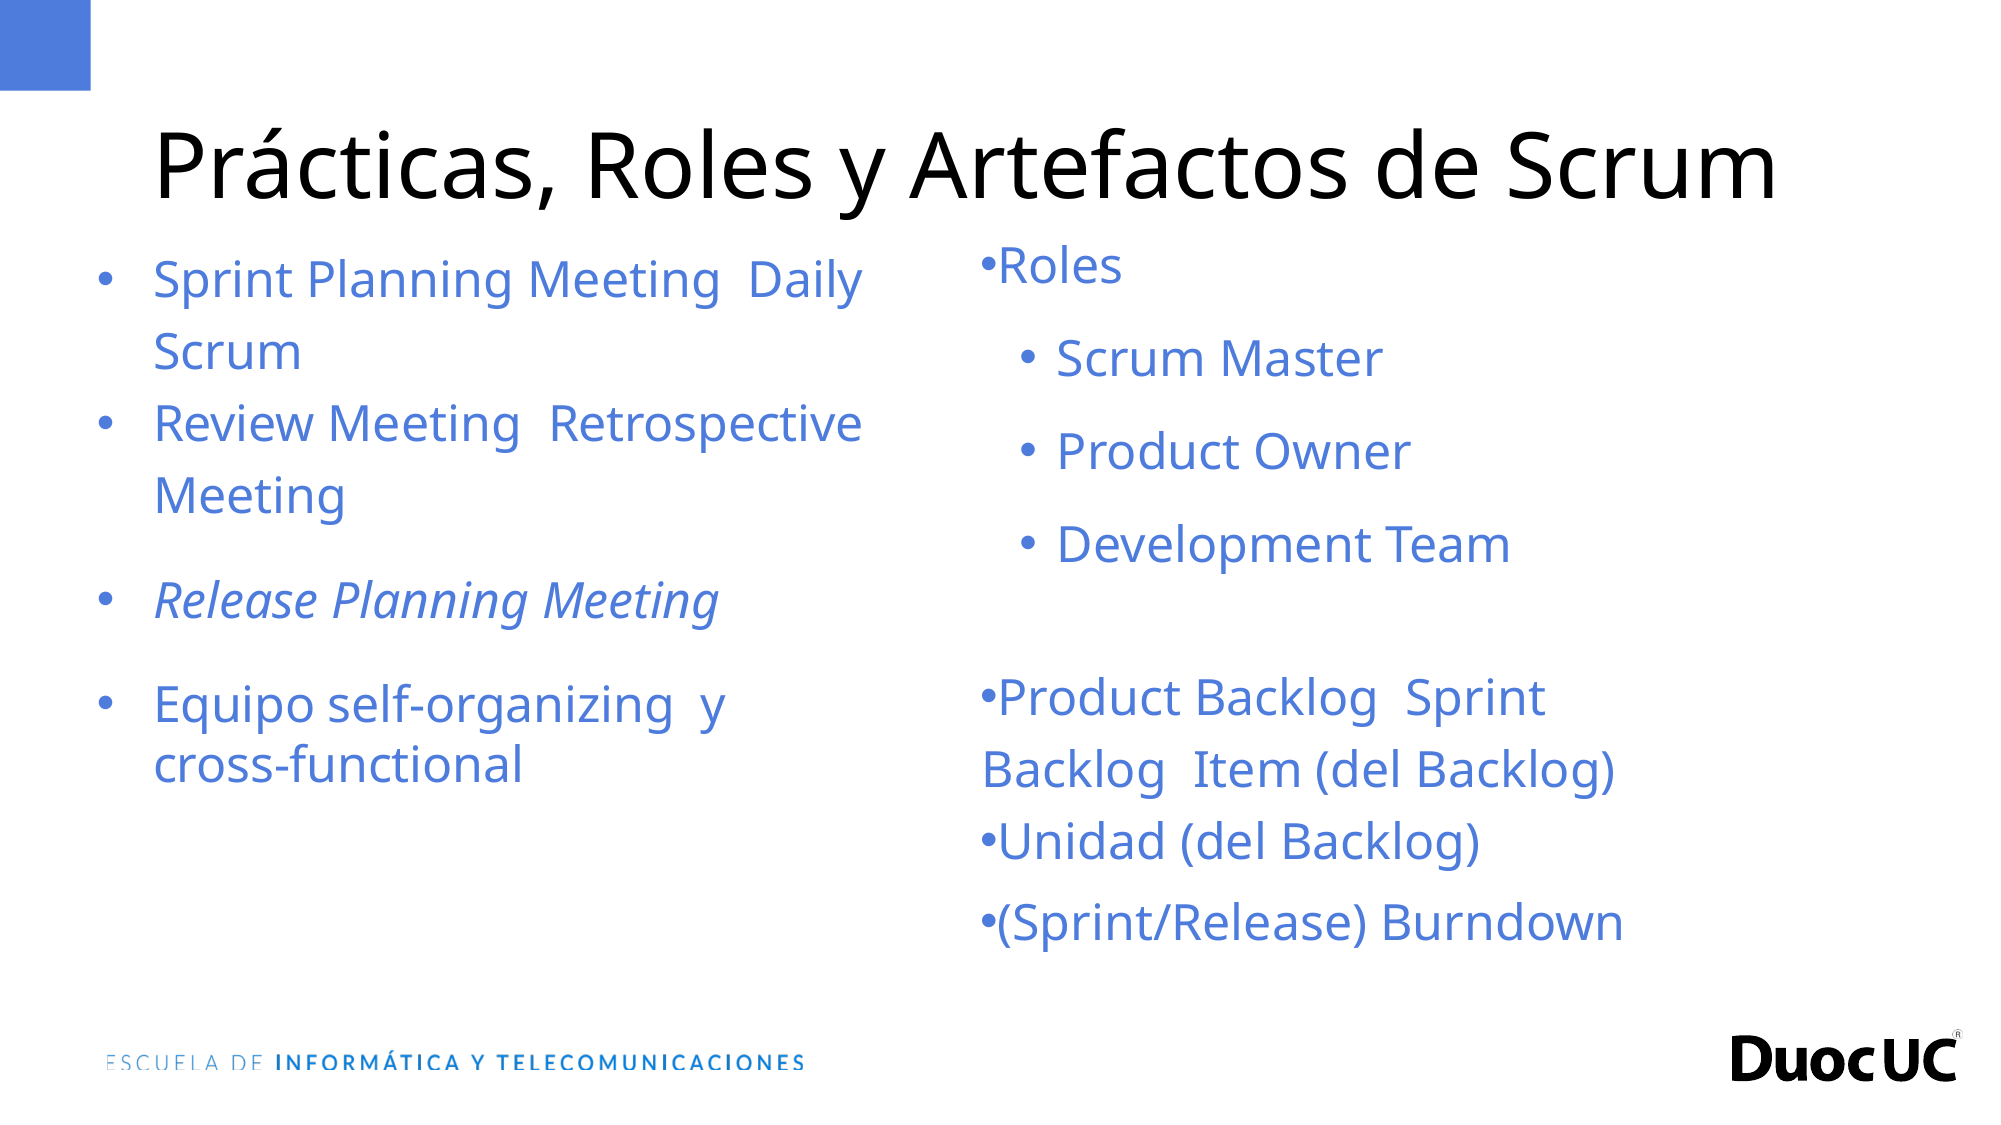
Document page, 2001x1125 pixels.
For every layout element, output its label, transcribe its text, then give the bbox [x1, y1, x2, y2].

picture [1952, 1029, 1963, 1039]
text_box Sprint Planning Meeting Daily Scrum Review Meeting Retrospective Meeting Release Planning Meeting Equipo self-organizing y cross-functional [94, 233, 942, 793]
list Roles Scrum Master Product Owner Development Team Product Backlog Sprint Backlog Item (del Backlog) Unidad (del Backlog) (Sprint/Release) Burndown [979, 219, 1907, 951]
title Prácticas, Roles y Artefactos de Scrum [137, 59, 1863, 278]
